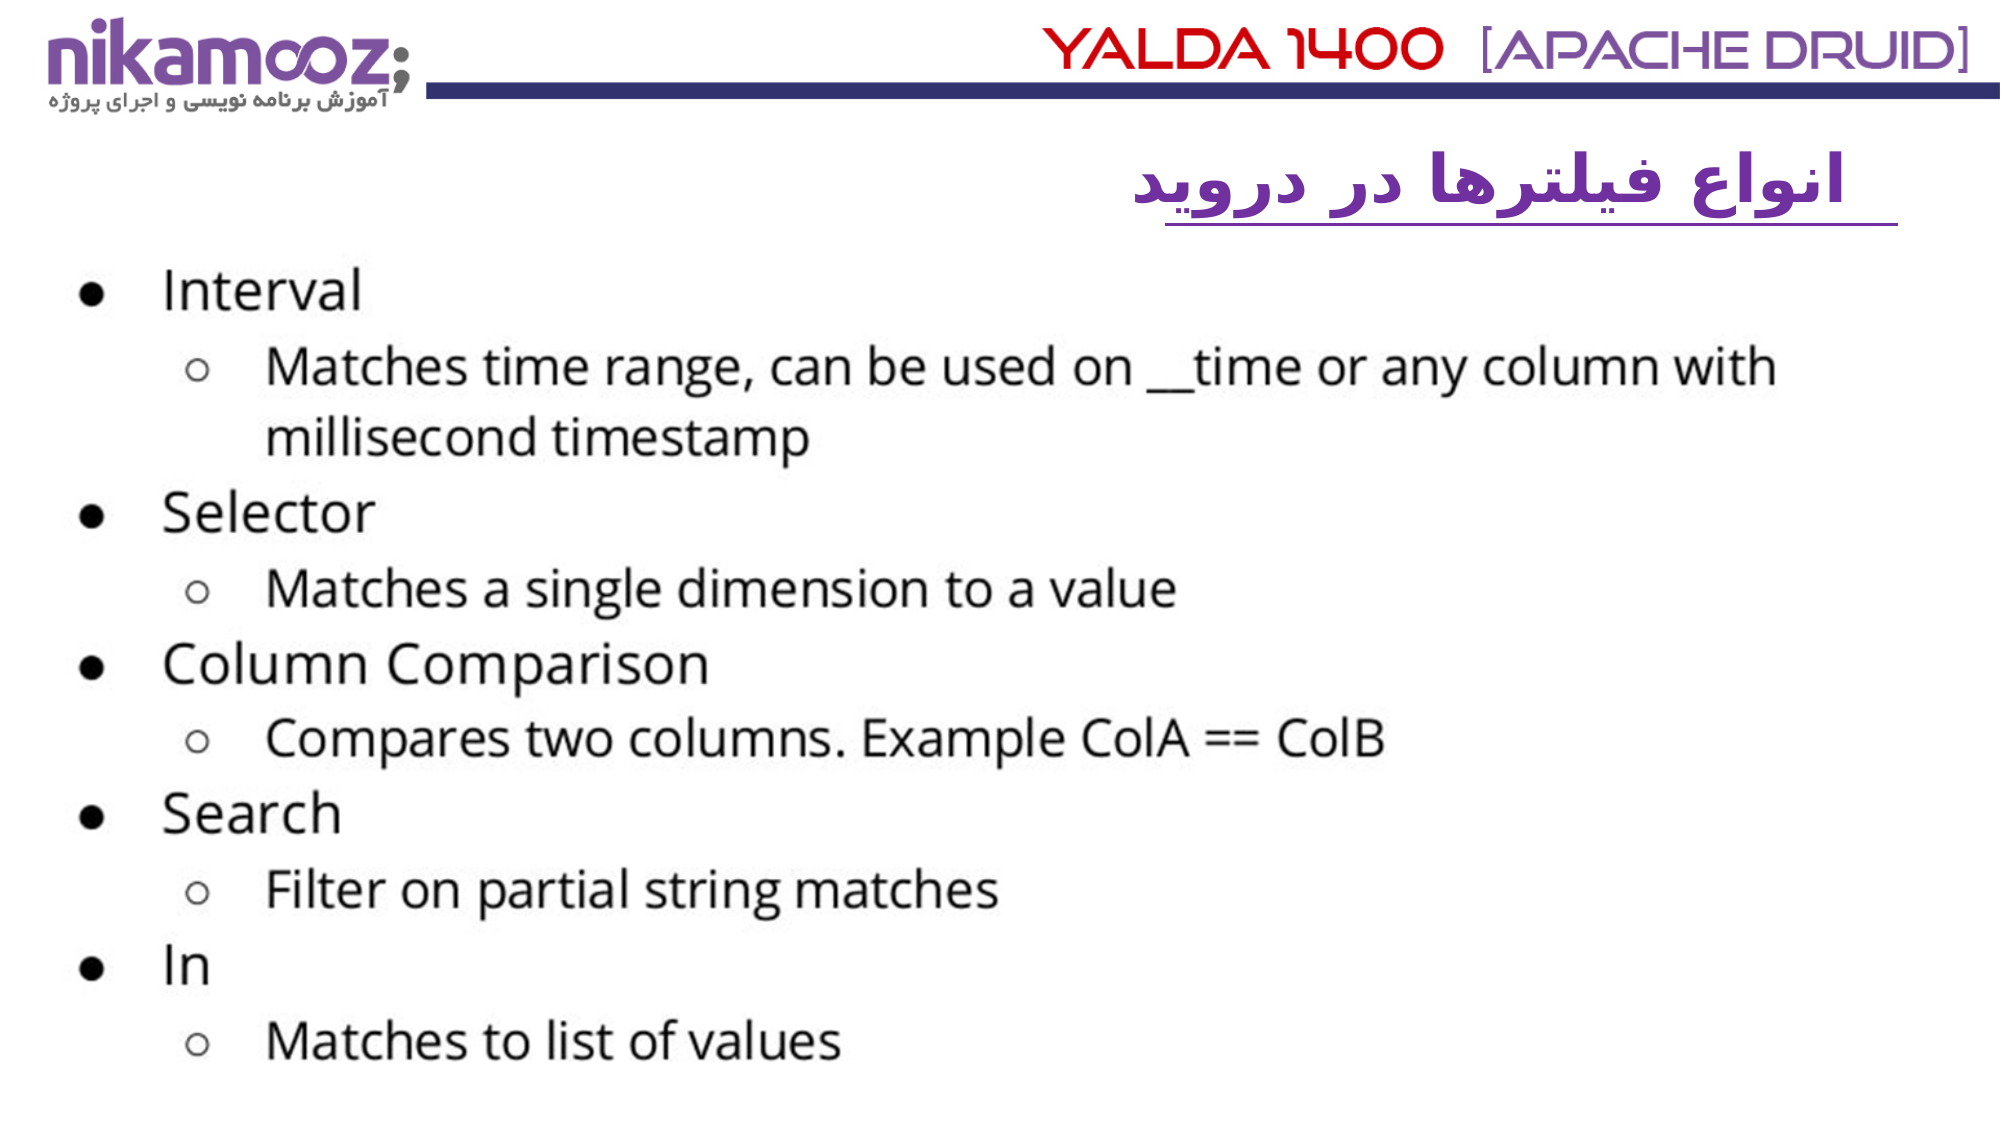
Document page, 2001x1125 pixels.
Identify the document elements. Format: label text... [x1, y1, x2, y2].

picture [0, 0, 2001, 1125]
text_box انواع فیلترها در دروید [161, 128, 1938, 224]
